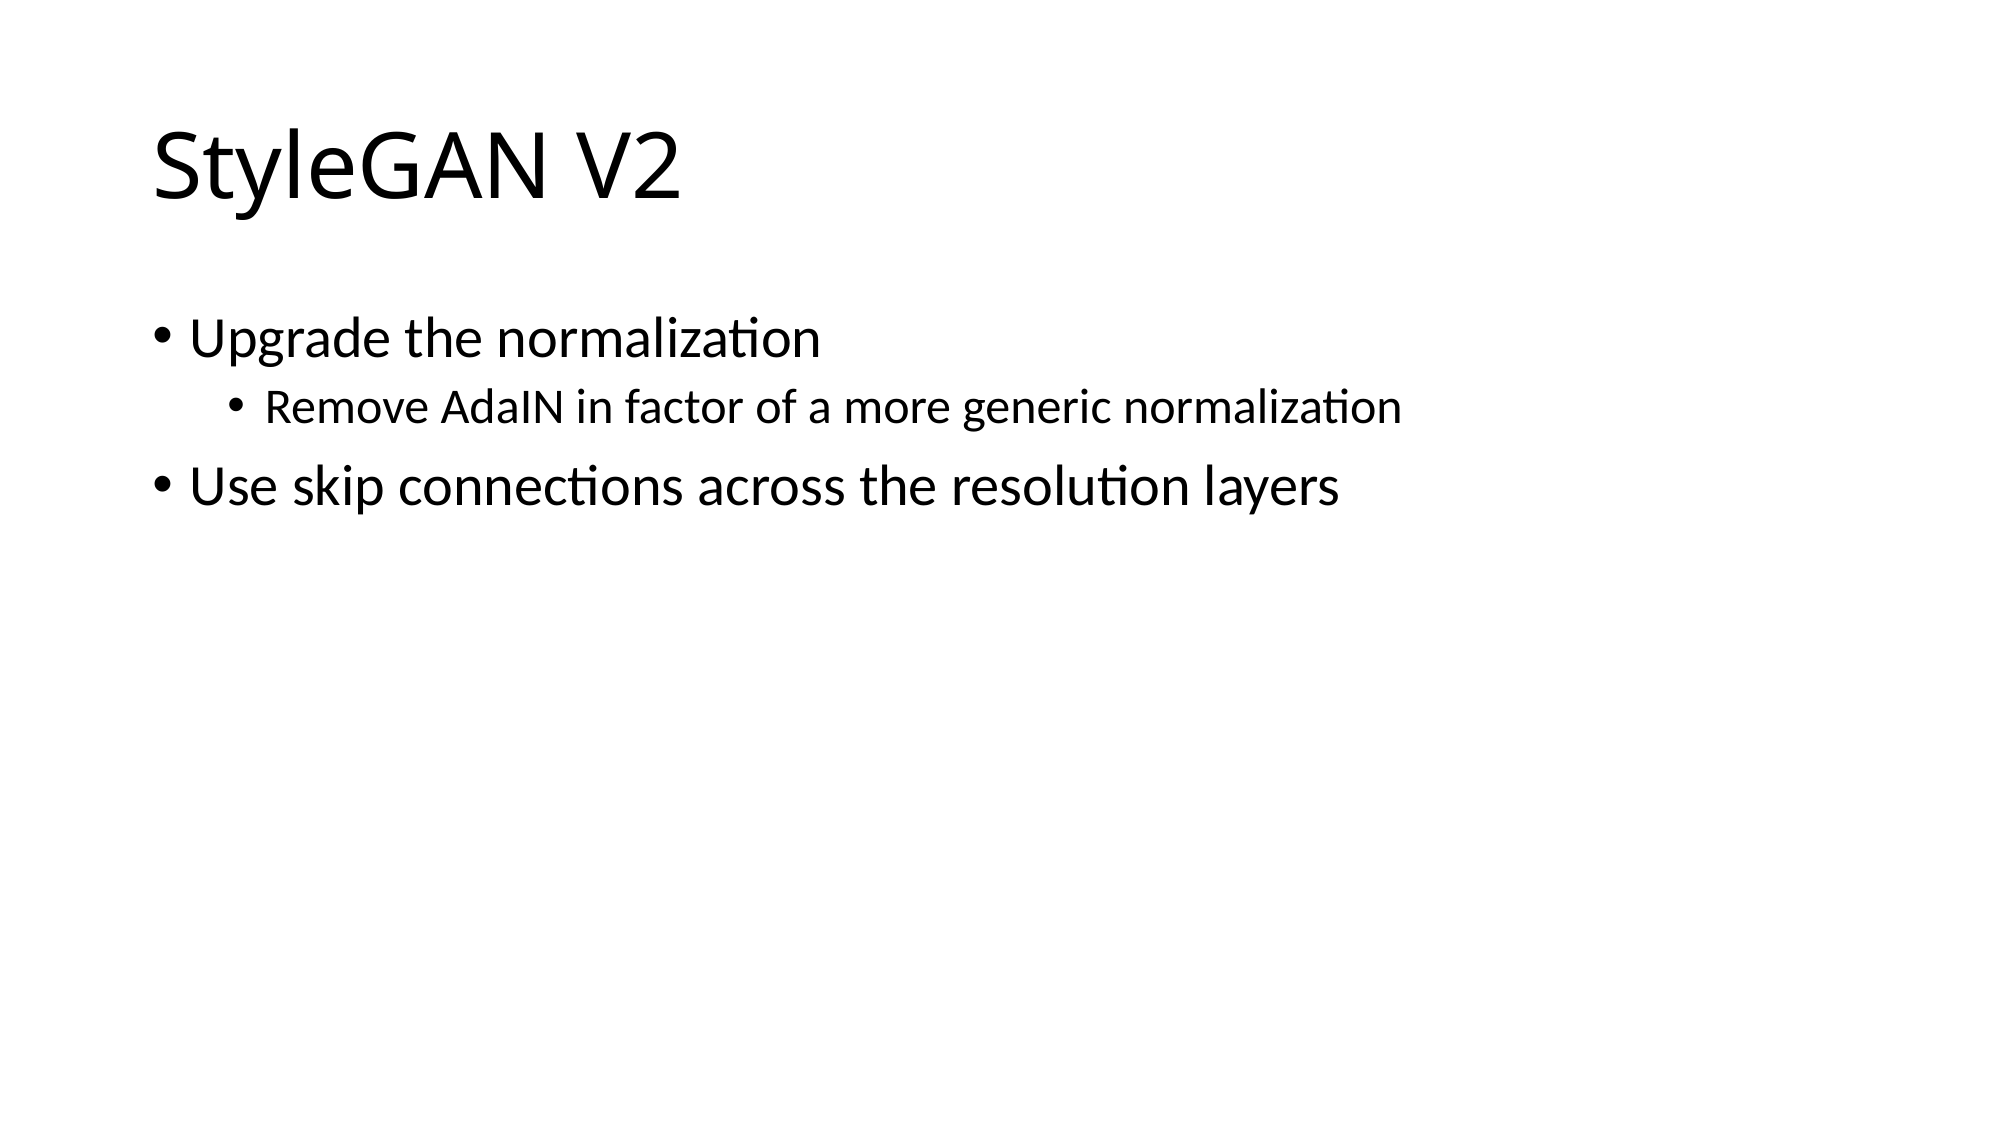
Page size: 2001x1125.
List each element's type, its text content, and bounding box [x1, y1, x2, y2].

title StyleGAN V2 [137, 59, 1863, 278]
list Upgrade the normalization Remove AdaIN in factor of a more generic normalization Use skip connections across the resolution layers [137, 299, 1863, 1014]
